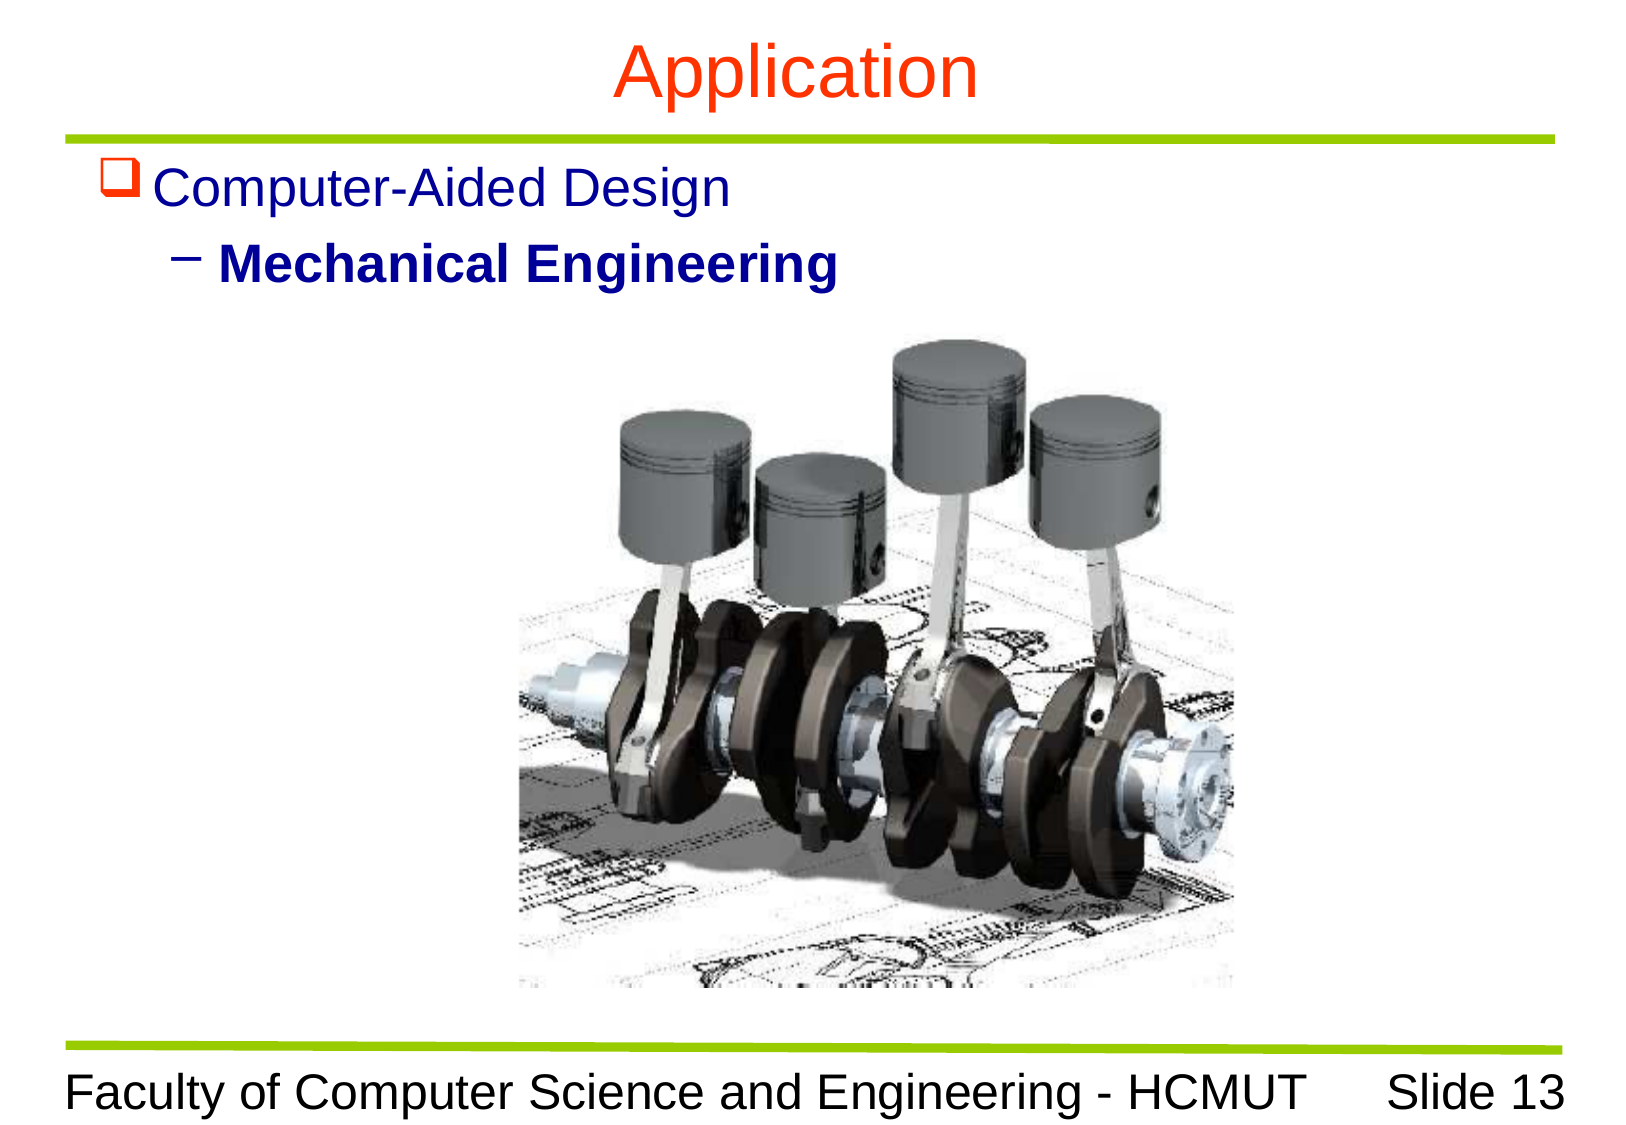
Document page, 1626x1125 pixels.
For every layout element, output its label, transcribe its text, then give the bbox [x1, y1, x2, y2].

list Computer-Aided Design Mechanical Engineering [81, 144, 1544, 1033]
picture [512, 332, 1238, 988]
title Application [50, 15, 1544, 121]
